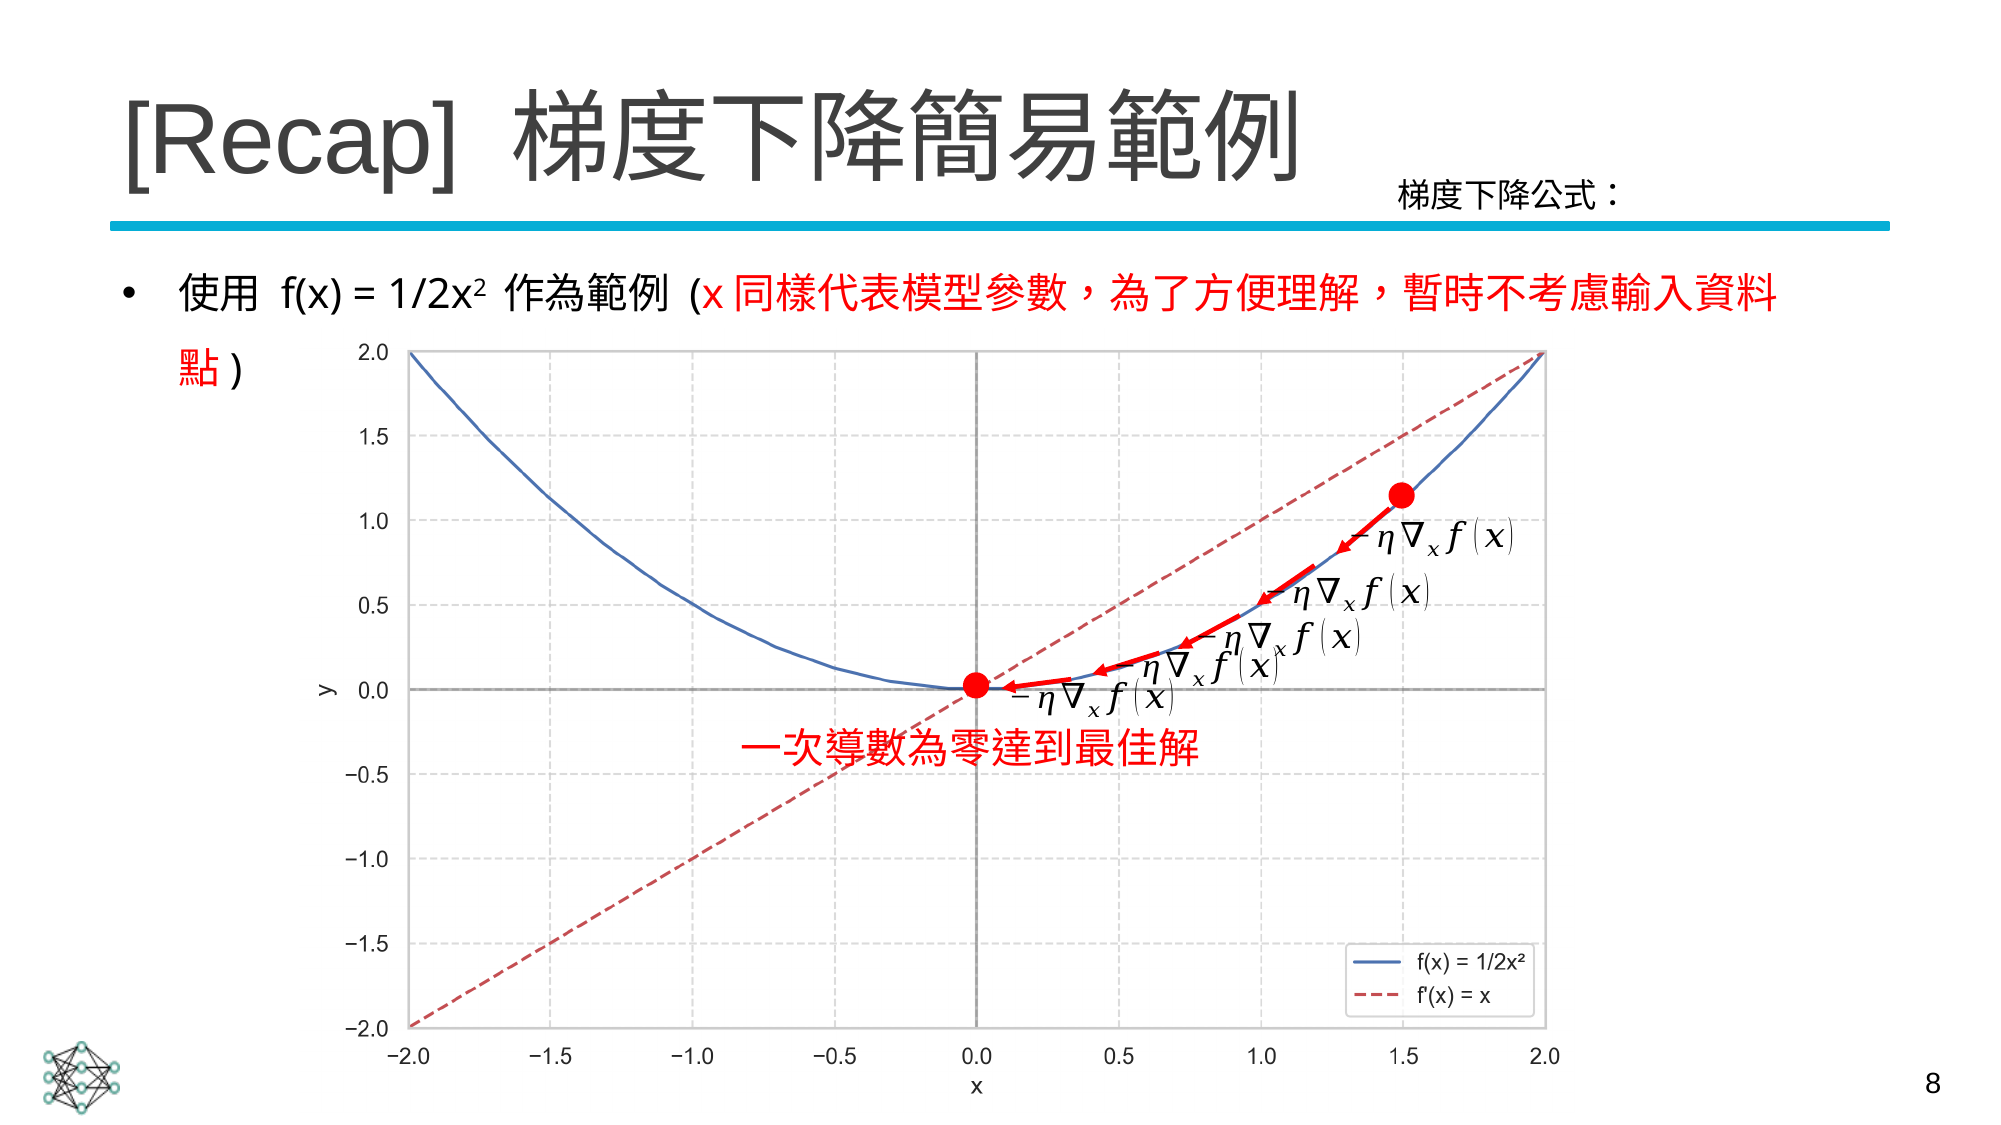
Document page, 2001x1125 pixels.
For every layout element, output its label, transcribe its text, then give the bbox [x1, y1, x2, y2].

picture [298, 327, 1576, 1113]
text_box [1179, 611, 1239, 653]
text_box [1333, 510, 1393, 552]
slide_number 8 [1740, 1052, 1957, 1113]
text_box 使用 f(x) = 1/2x2 作為範例 (x同樣代表模型參數，為了方便理解，暫時不考慮輸入資料點) [107, 234, 1827, 400]
picture [43, 1041, 120, 1116]
title [Recap] 梯度下降簡易範例 [107, 58, 1899, 228]
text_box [1255, 564, 1315, 606]
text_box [1006, 663, 1066, 705]
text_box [1096, 642, 1156, 684]
